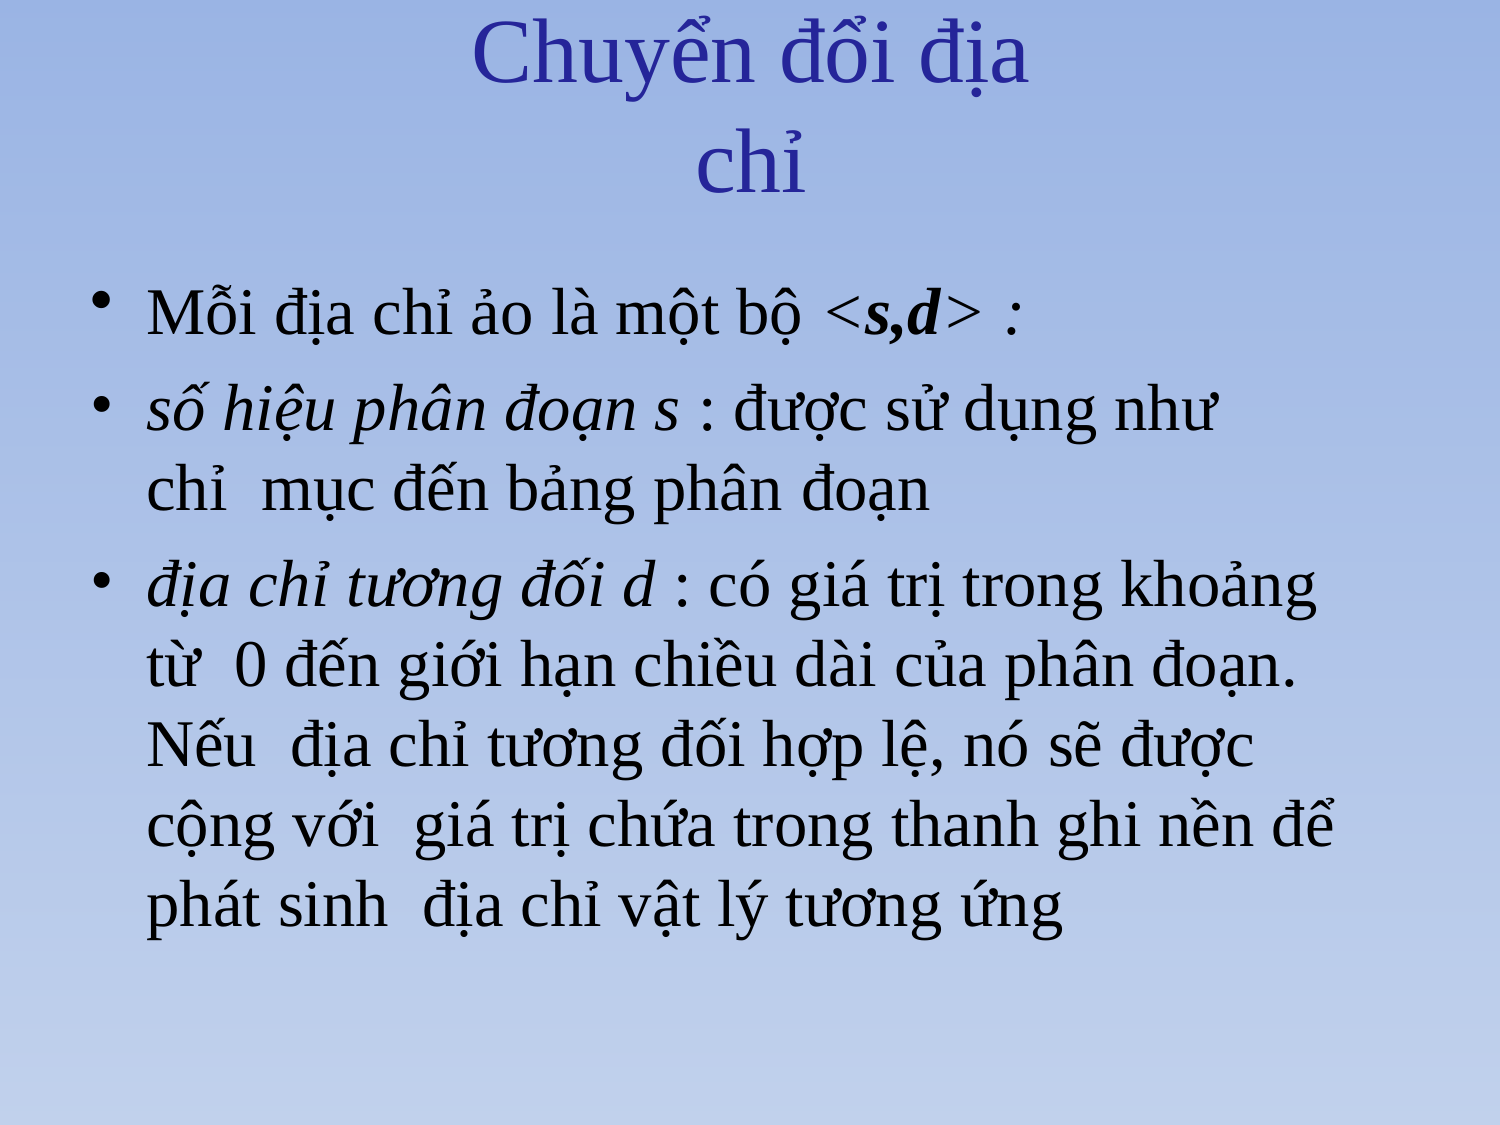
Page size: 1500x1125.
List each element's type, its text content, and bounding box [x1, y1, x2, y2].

title Chuyển đổi địa chỉ [413, 0, 1088, 211]
text_box Mỗi địa chỉ ảo là một bộ <s,d> : số hiệu phân đoạn s : được sử dụng như chỉ mục đến bảng phân đoạn địa chỉ tương đối d : có giá trị trong khoảng từ 0 đến giới hạn chiều dài của phân đoạn. Nếu địa chỉ tương đối hợp lệ, nó sẽ được cộng với giá trị chứa trong thanh ghi nền để phát sinh địa chỉ vật lý tương ứng [87, 249, 1389, 940]
